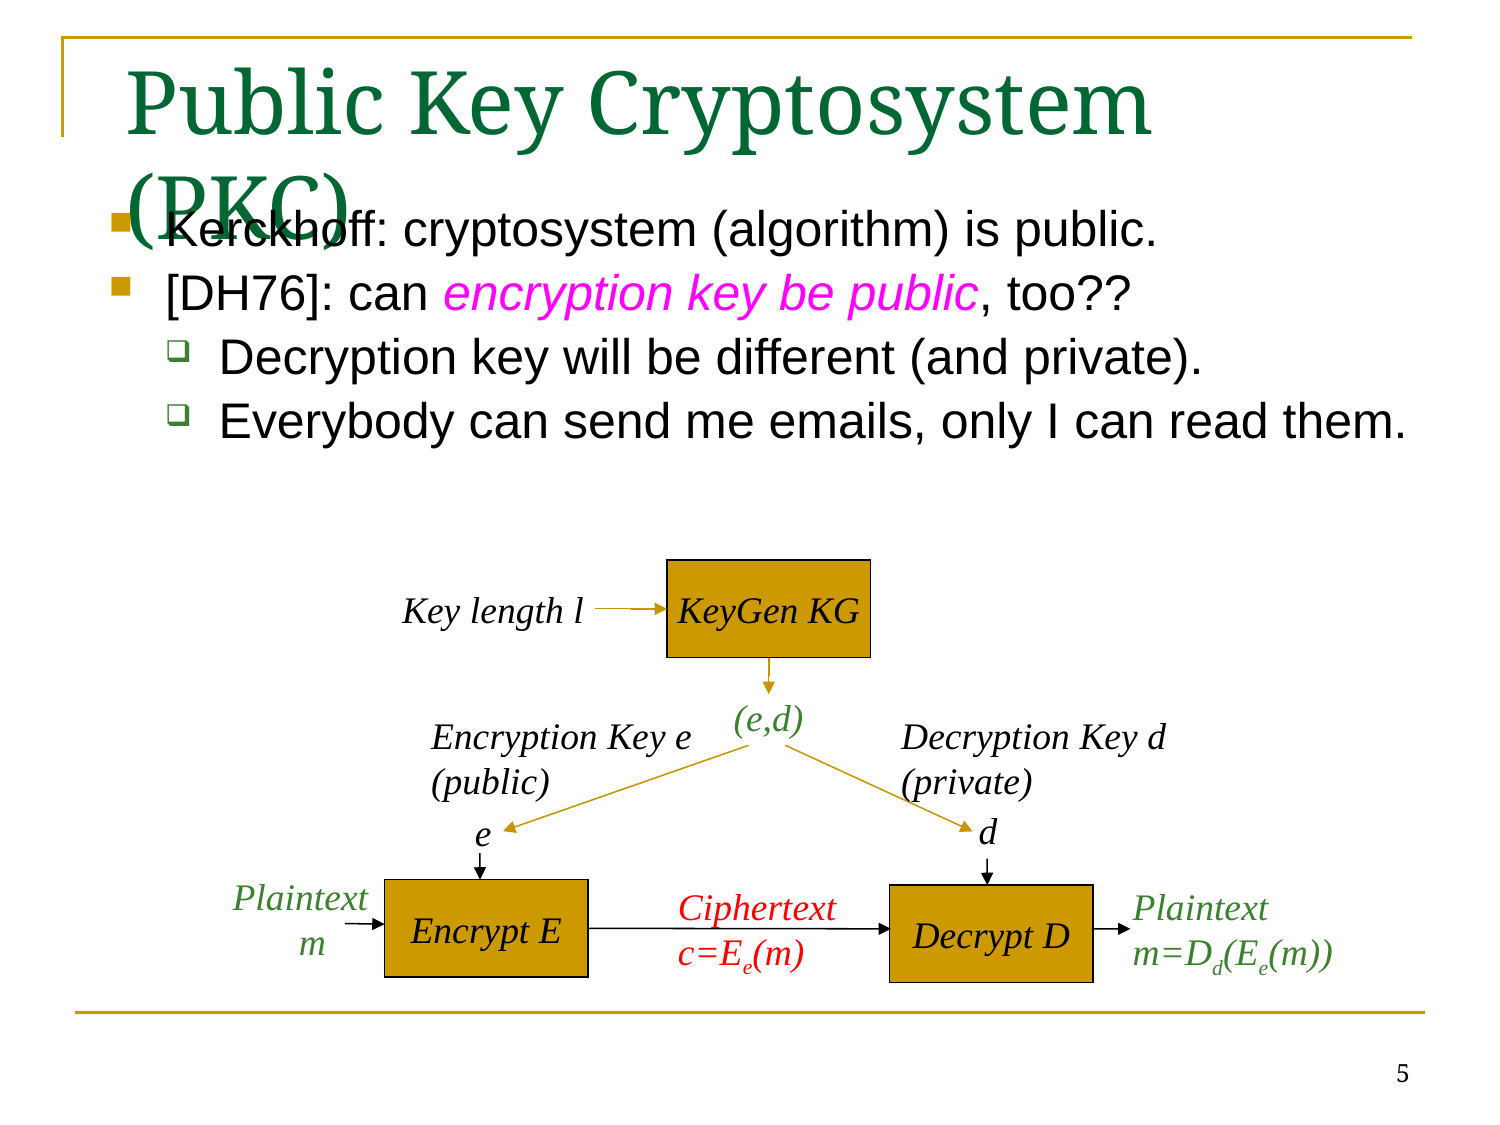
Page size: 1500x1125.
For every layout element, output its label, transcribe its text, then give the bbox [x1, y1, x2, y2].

text_box Ciphertext c=Ee(m) [666, 877, 848, 928]
text_box d [967, 808, 1009, 858]
text_box Decrypt D [889, 885, 1094, 983]
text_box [785, 745, 974, 832]
title Public Key Cryptosystem (PKC) [110, 39, 1386, 195]
text_box Key length l [391, 580, 596, 637]
text_box (e,d) [722, 688, 815, 745]
text_box Encryption Key e (public) [419, 705, 704, 808]
text_box Ciphertext c=Ee(m) [666, 929, 848, 985]
text_box Encrypt E [384, 879, 589, 977]
text_box [588, 922, 891, 936]
text_box e [463, 802, 503, 860]
text_box [1093, 922, 1121, 936]
text_box [980, 858, 994, 886]
text_box [473, 860, 487, 880]
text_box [502, 745, 749, 832]
text_box Decryption Key d (private) [890, 705, 1178, 808]
list Kerckhoff: cryptosystem (algorithm) is public. [DH76]: can encryption key be public, too?? Decryption key will be different (and private). Everybody can send me emails, only I can read them. [93, 195, 1462, 914]
slide_number 5 [1074, 1024, 1425, 1100]
text_box KeyGen KG [667, 560, 871, 658]
text_box Plaintext m [221, 867, 380, 969]
text_box Plaintext m=Dd(Ee(m)) [1121, 877, 1345, 986]
